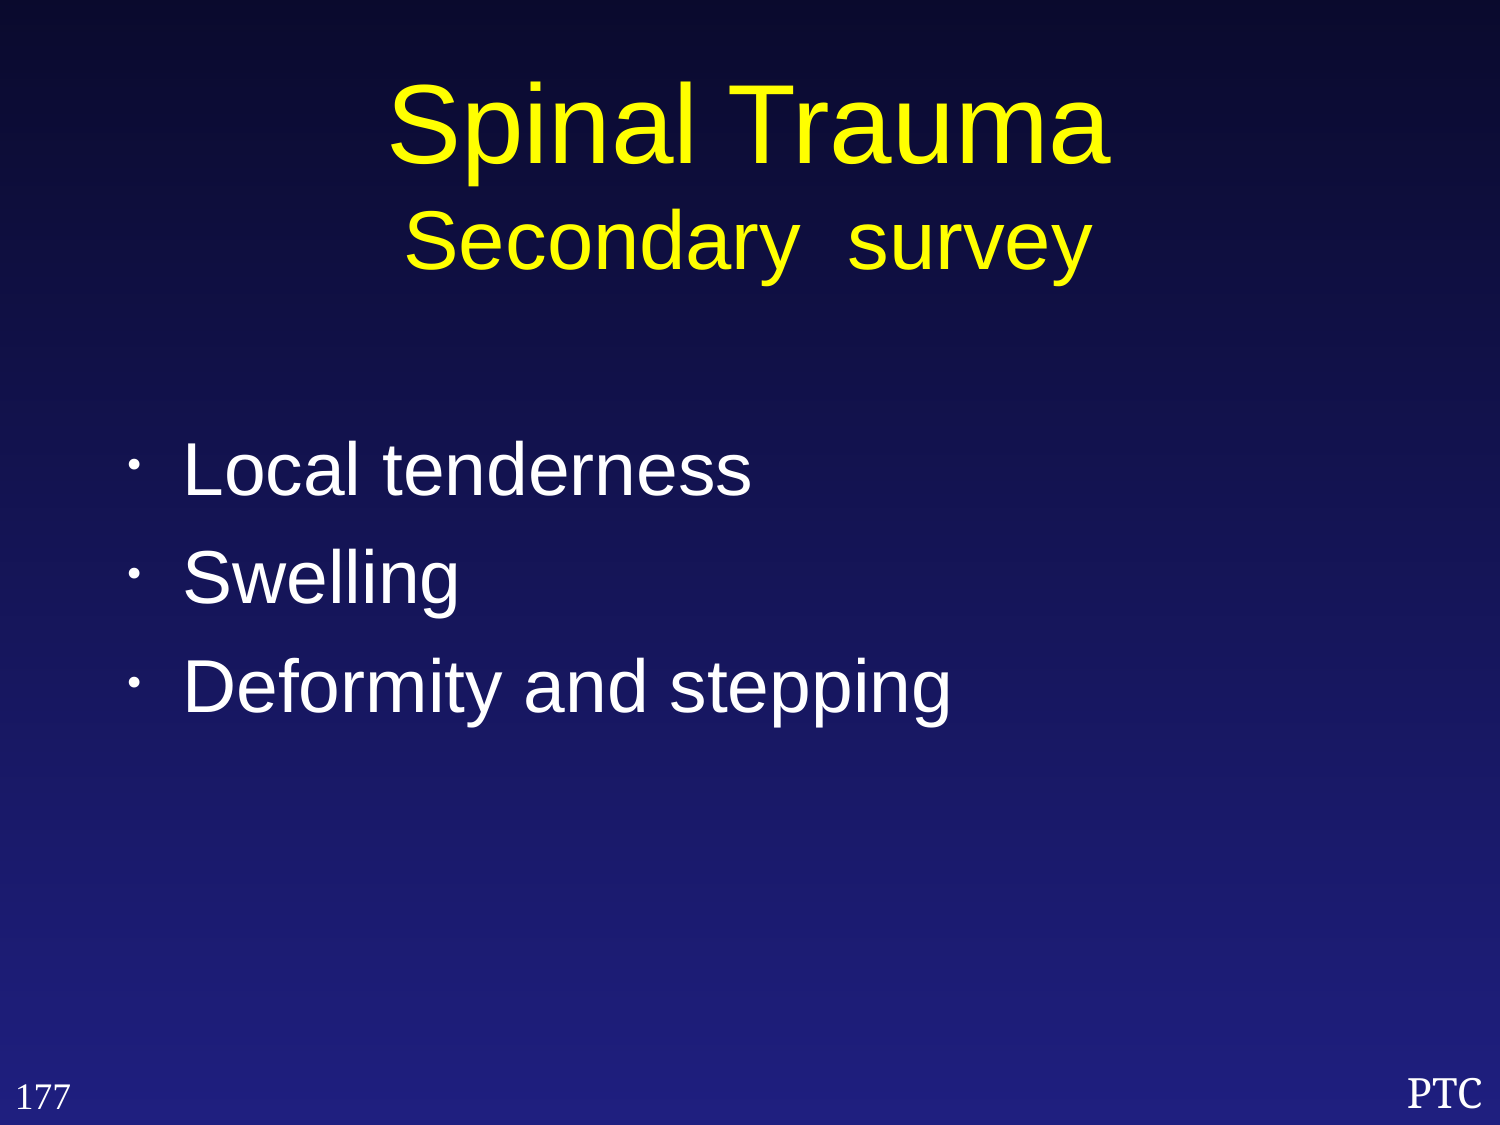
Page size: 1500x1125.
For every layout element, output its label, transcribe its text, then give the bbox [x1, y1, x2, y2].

text_box Spinal Trauma Secondary survey [111, 75, 1387, 263]
text_box 177 [0, 1064, 86, 1125]
text_box Local tenderness Swelling Deformity and stepping [111, 412, 1388, 1000]
